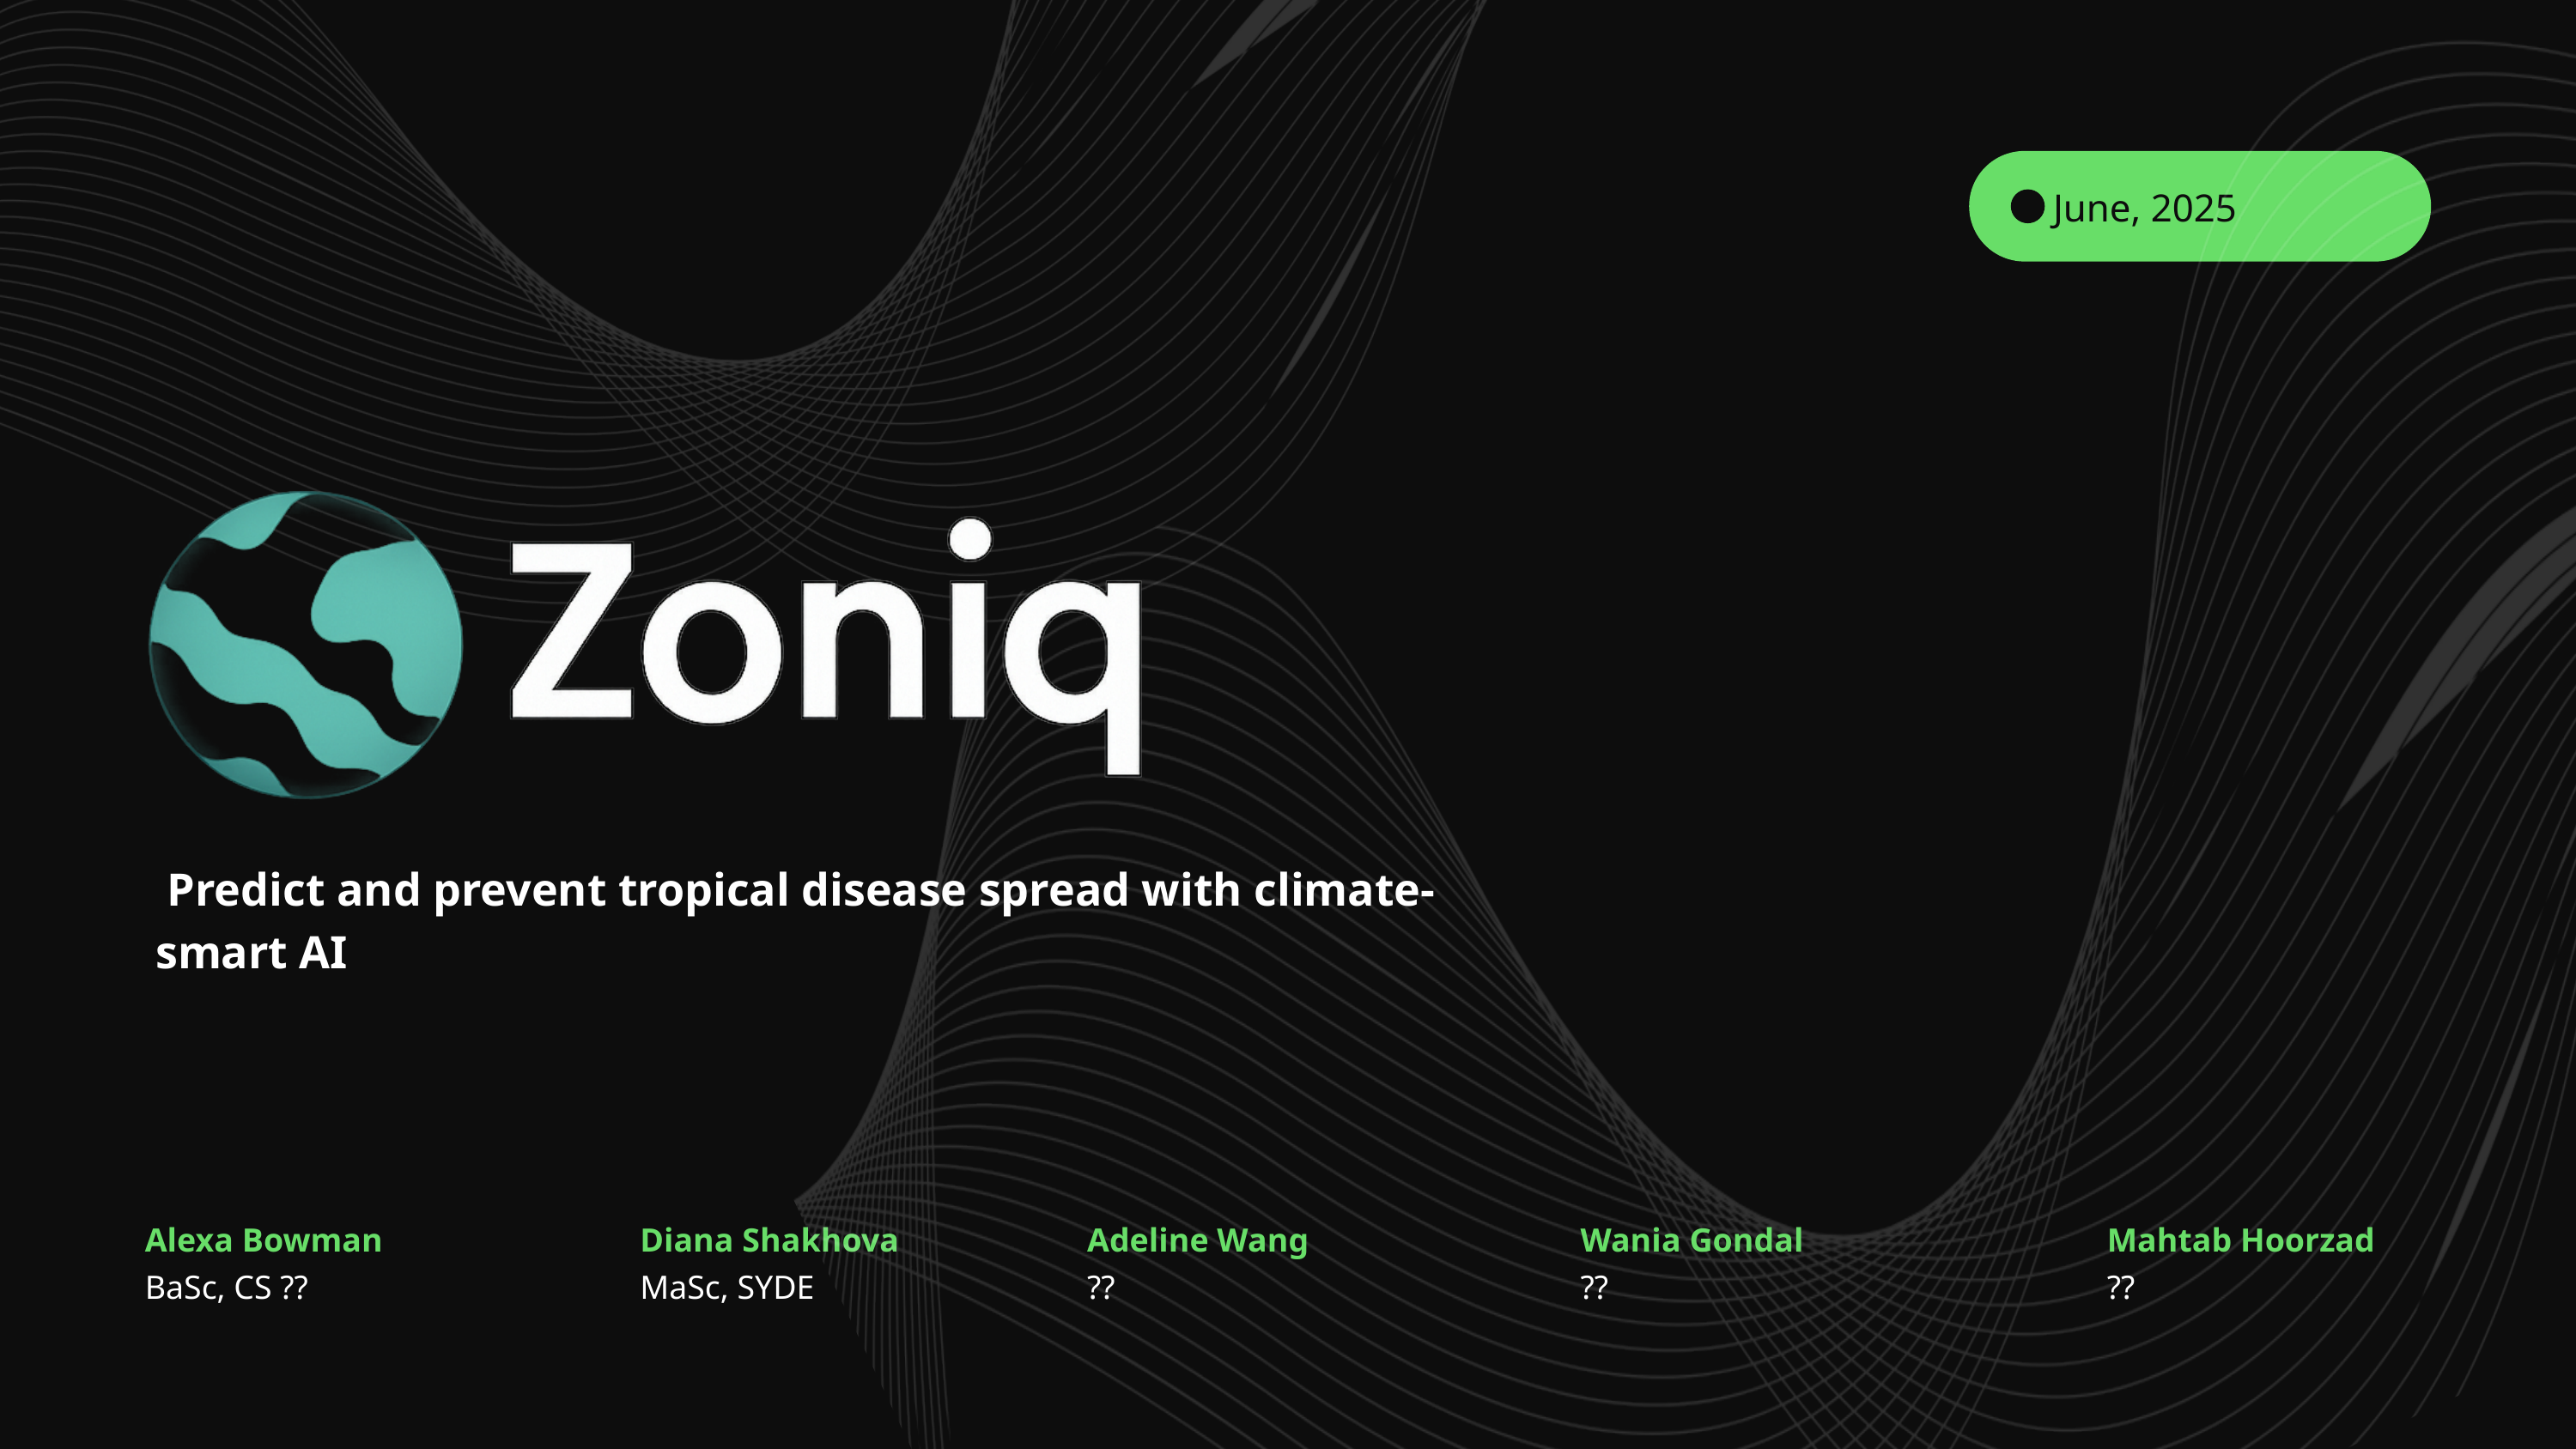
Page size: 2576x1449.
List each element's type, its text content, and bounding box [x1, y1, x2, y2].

text_box Adeline Wang [1086, 1213, 1456, 1258]
text_box Wania Gondal [1580, 1213, 1950, 1258]
text_box Mahtab Hoorzad [2106, 1213, 2476, 1258]
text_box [1968, 150, 2432, 262]
text_box [642, 0, 2576, 1449]
text_box [0, 0, 2251, 463]
text_box Predict and prevent tropical disease spread with climate-smart AI [155, 881, 688, 979]
text_box Alexa Bowman [144, 1213, 514, 1258]
text_box MaSc, SYDE [640, 1260, 843, 1306]
text_box BaSc, CS ?? [144, 1260, 514, 1306]
text_box ?? [2106, 1260, 2476, 1306]
text_box ?? [1086, 1260, 1456, 1306]
text_box Diana Shakhova [640, 1213, 821, 1258]
text_box ?? [1580, 1260, 1950, 1306]
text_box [2010, 189, 2045, 224]
picture [0, 433, 1289, 874]
